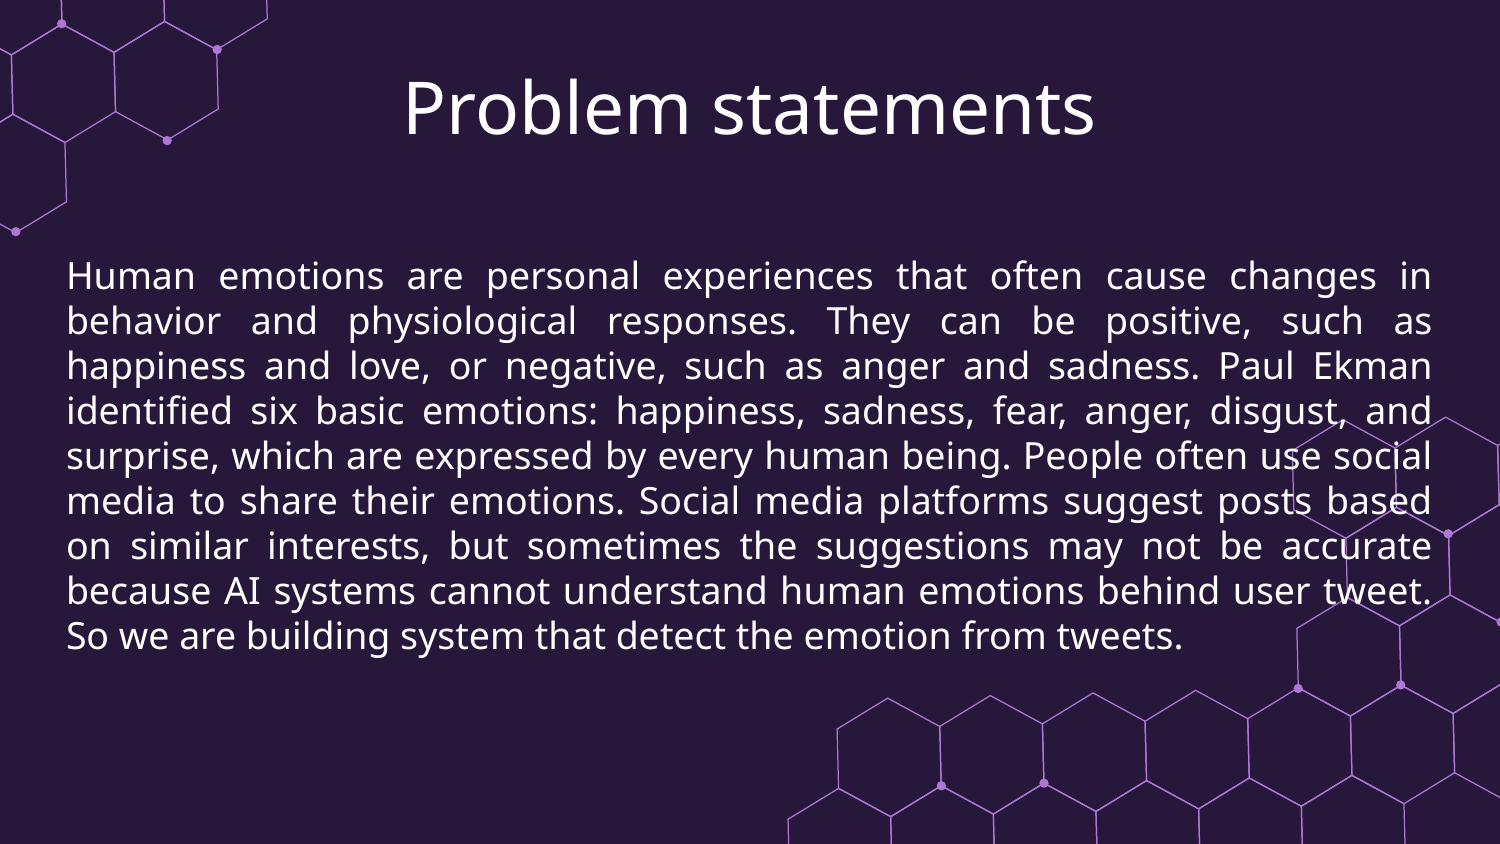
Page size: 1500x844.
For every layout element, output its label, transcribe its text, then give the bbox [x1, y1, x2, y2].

subtitle Human emotions are personal experiences that often cause changes in behavior and physiological responses. They can be positive, such as happiness and love, or negative, such as anger and sadness. Paul Ekman identified six basic emotions: happiness, sadness, fear, anger, disgust, and surprise, which are expressed by every human being. People often use social media to share their emotions. Social media platforms suggest posts based on similar interests, but sometimes the suggestions may not be accurate because AI systems cannot understand human emotions behind user tweet. So we are building system that detect the emotion from tweets. [51, 237, 1449, 778]
title Problem statements [51, 22, 1449, 164]
